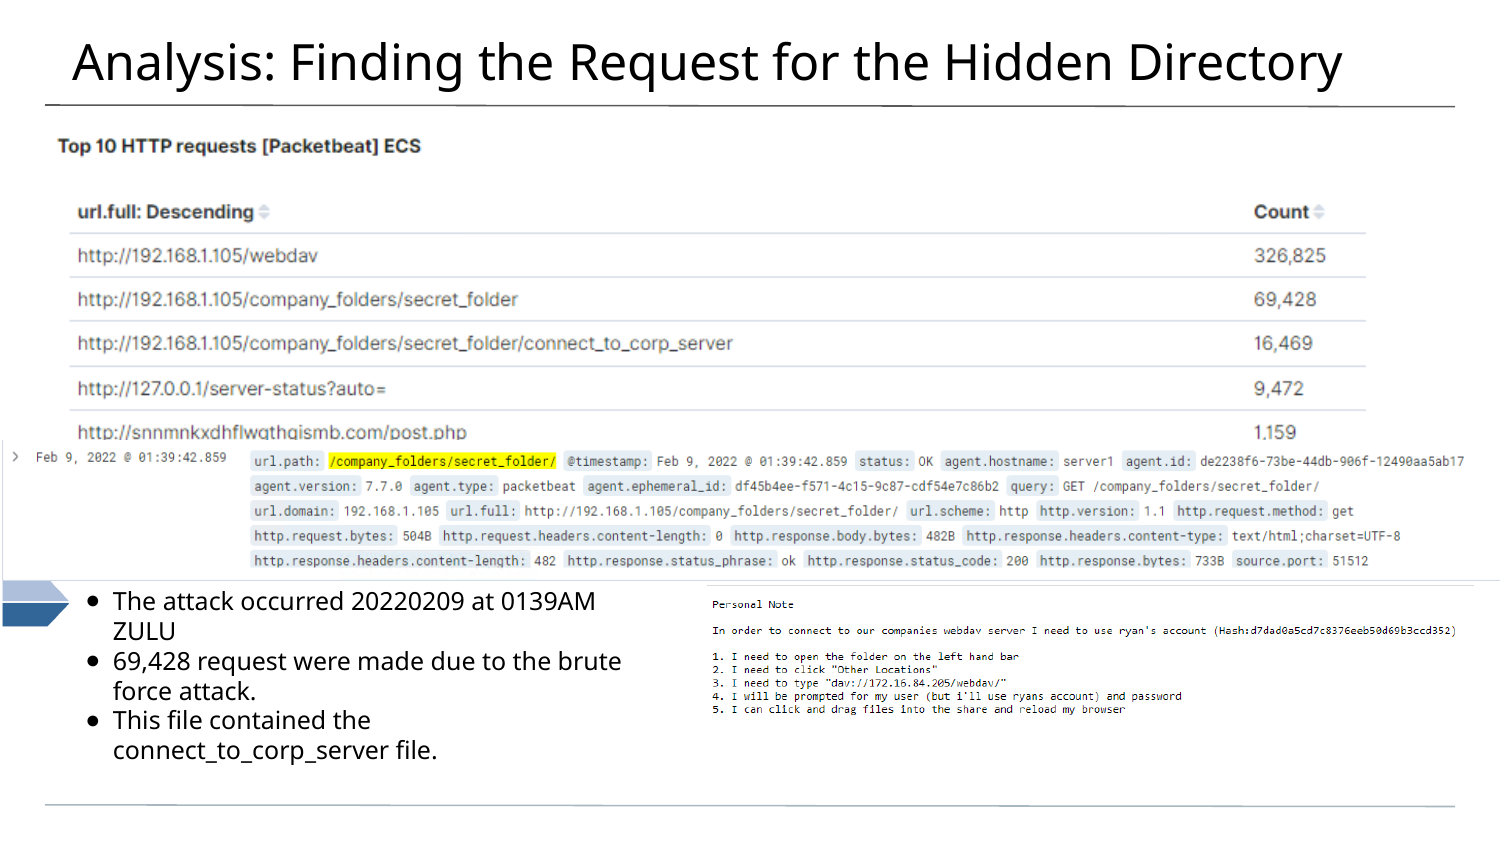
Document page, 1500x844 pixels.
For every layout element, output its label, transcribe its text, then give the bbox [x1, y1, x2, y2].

subtitle The attack occurred 20220209 at 0139AM ZULU 69,428 request were made due to the brute force attack. This file contained the connect_to_corp_server file. [0, 588, 704, 730]
subtitle [0, 110, 675, 320]
picture [0, 130, 1500, 629]
picture [706, 583, 1475, 724]
title Analysis: Finding the Request for the Hidden Directory [0, 0, 1500, 88]
